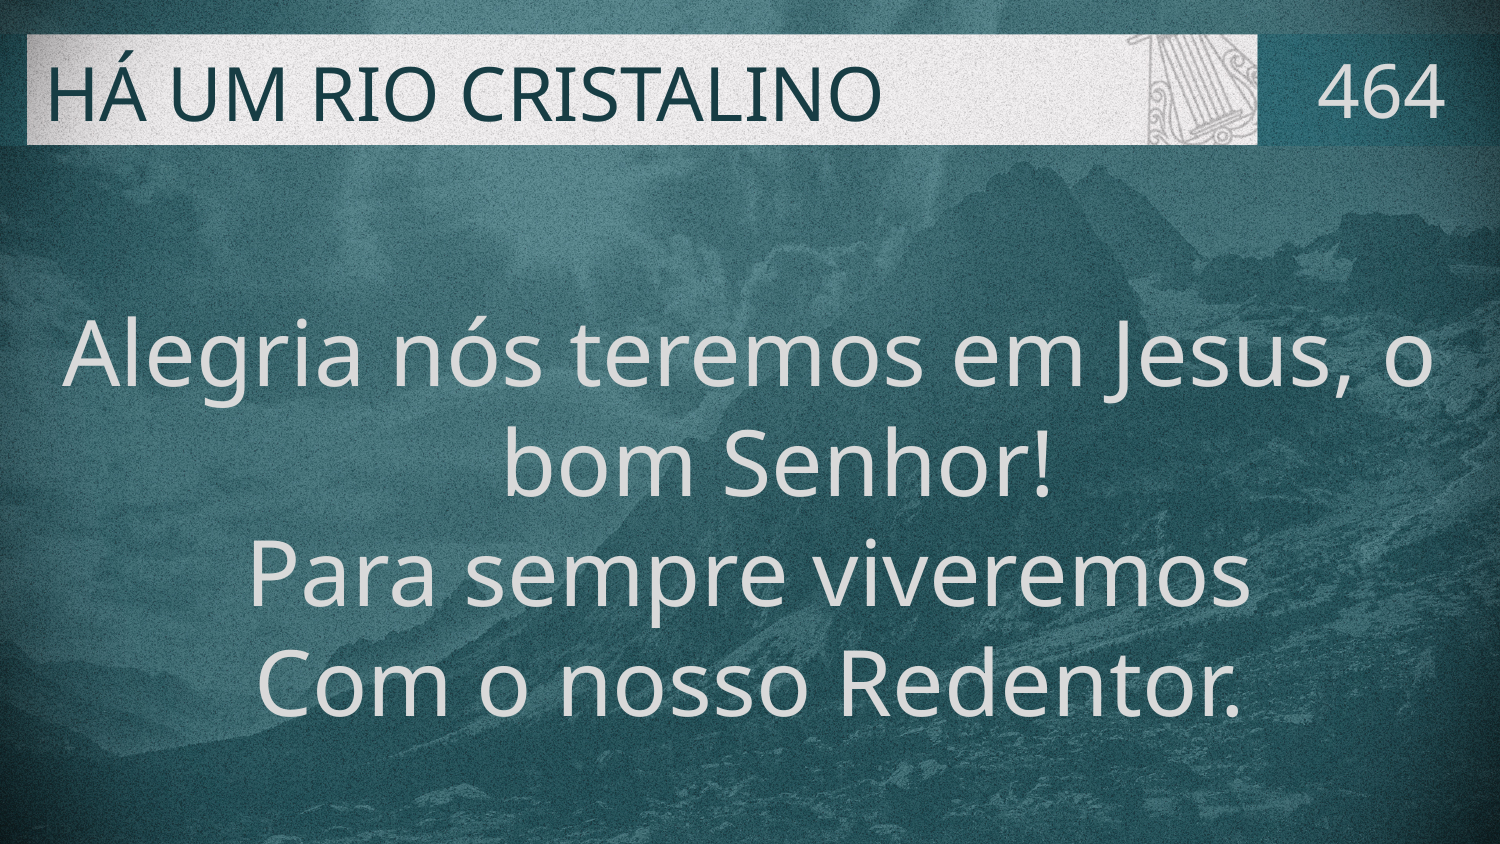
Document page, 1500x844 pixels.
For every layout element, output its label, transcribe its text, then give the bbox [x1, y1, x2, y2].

list 464 [1281, 36, 1483, 143]
title HÁ UM RIO CRISTALINO [29, 33, 1258, 151]
list Alegria nós teremos em Jesus, o bom Senhor! Para sempre viveremos Com o nosso Redentor. [0, 185, 1500, 844]
picture [0, 0, 1500, 185]
